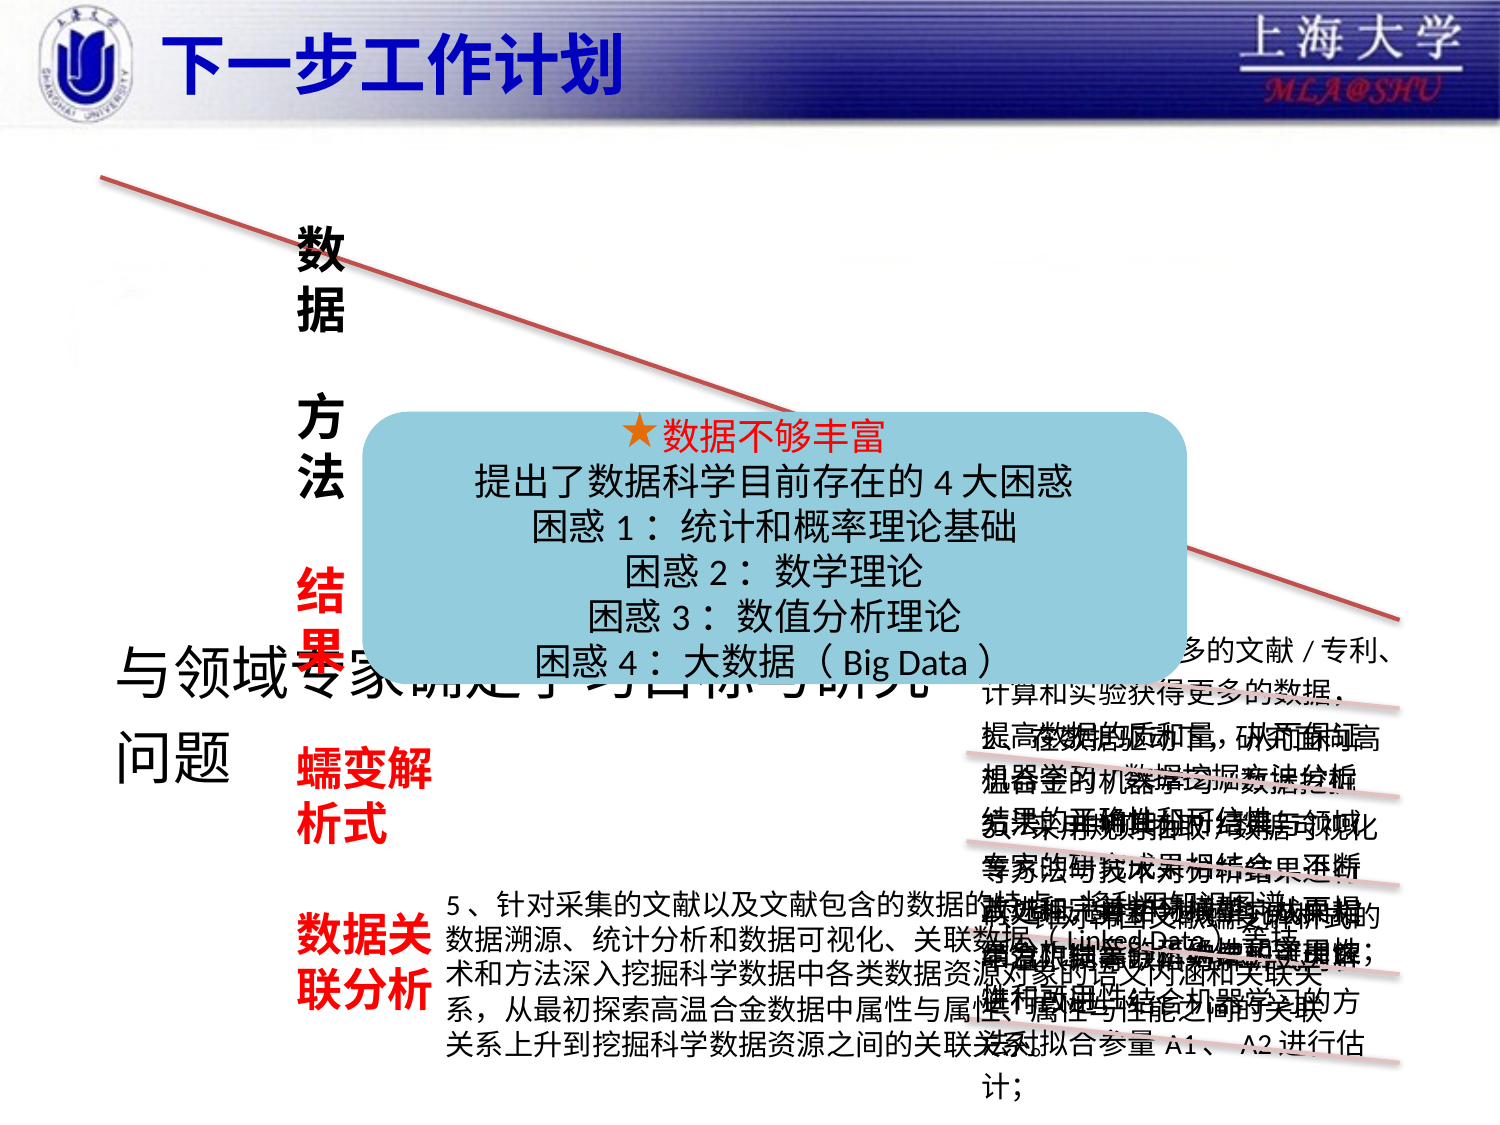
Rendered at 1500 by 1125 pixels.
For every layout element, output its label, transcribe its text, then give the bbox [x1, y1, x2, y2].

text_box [100, 176, 1400, 1064]
picture [0, 0, 1500, 1125]
title 下一步工作计划 [144, 0, 1495, 129]
